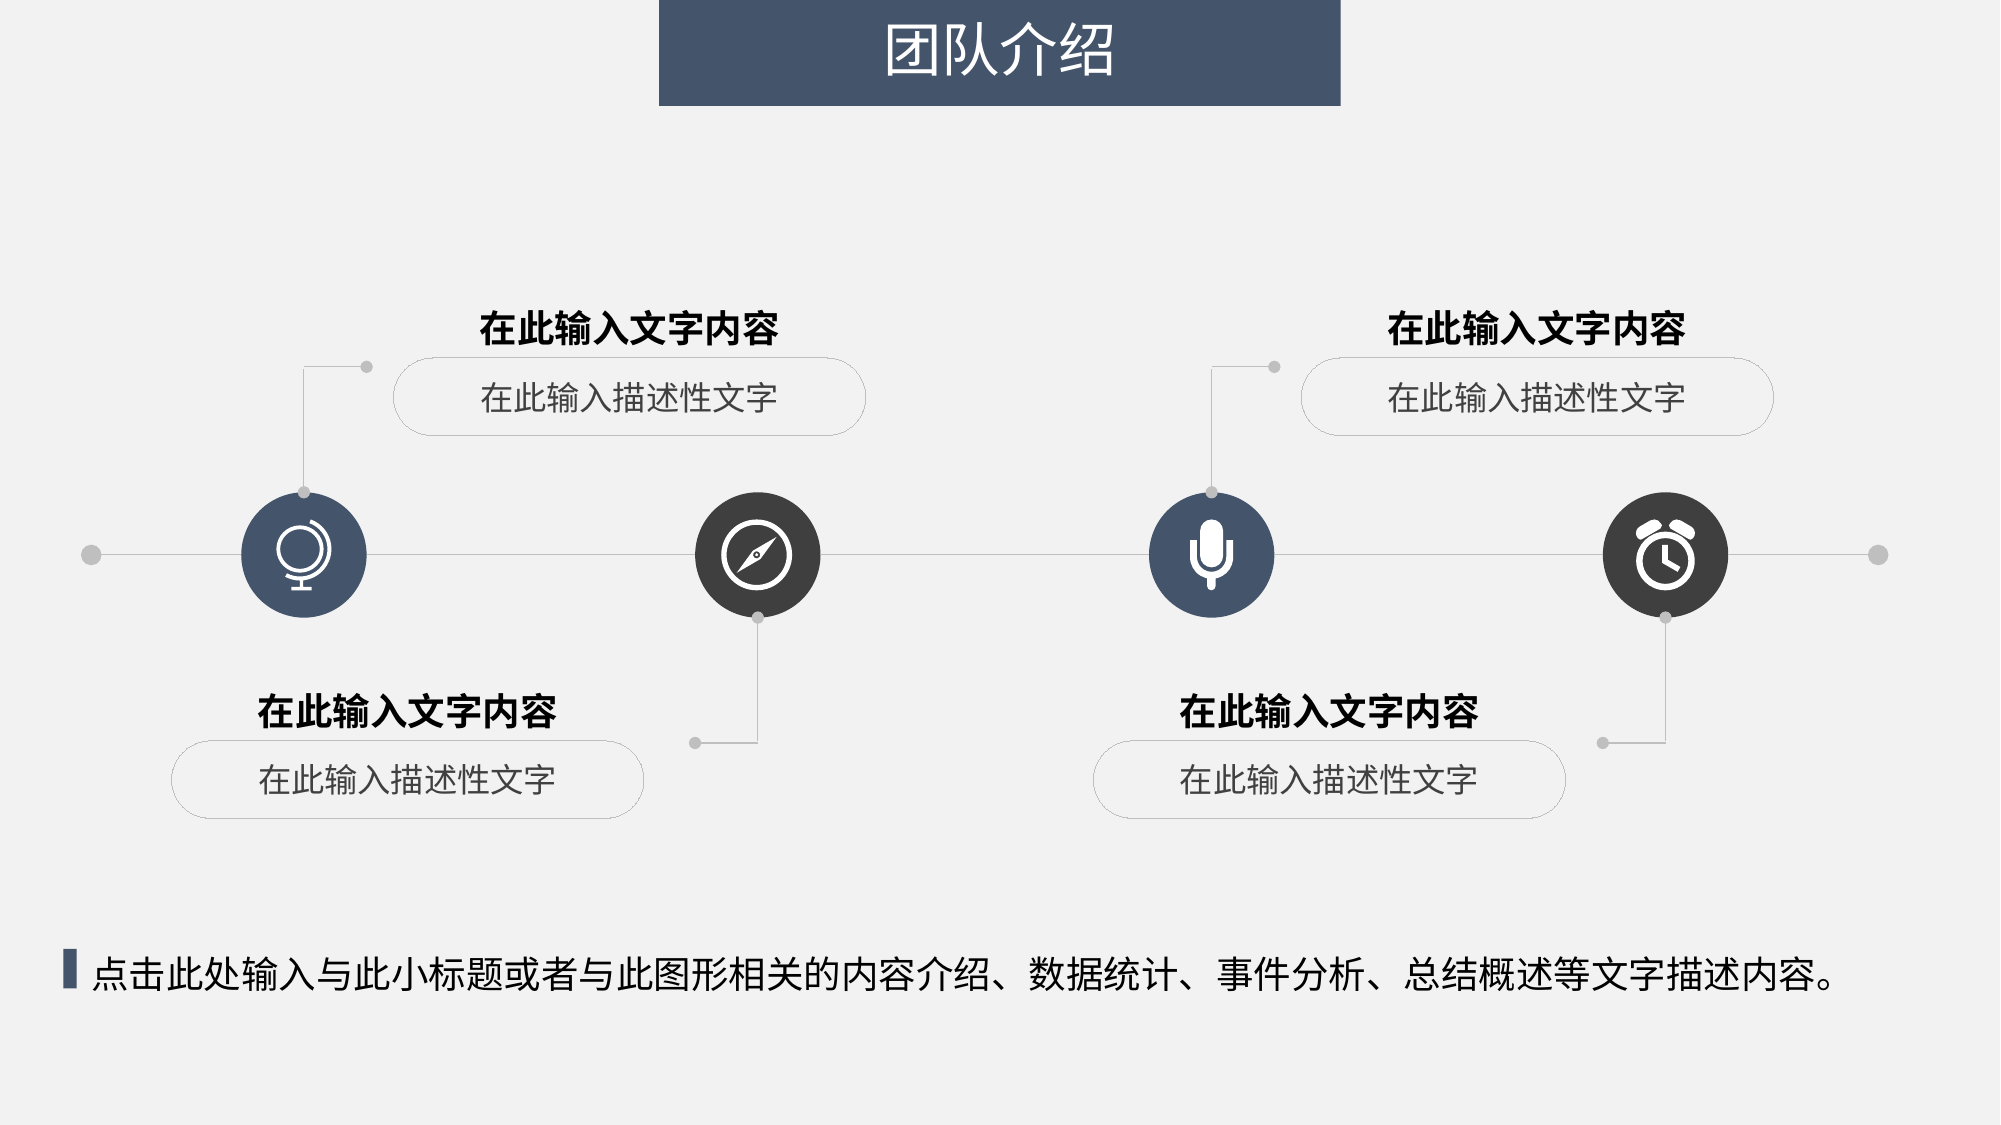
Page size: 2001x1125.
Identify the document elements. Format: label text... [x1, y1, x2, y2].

text_box [275, 518, 333, 592]
text_box 在此输入描述性文字 [1093, 740, 1566, 819]
text_box 在此输入描述性文字 [393, 357, 866, 436]
text_box 在此输入文字内容 [1093, 680, 1566, 740]
text_box 在此输入文字内容 [171, 680, 644, 740]
title 团队介绍 [742, 13, 1258, 93]
text_box [1147, 491, 1276, 619]
text_box 在此输入文字内容 [393, 297, 866, 358]
text_box 在此输入描述性文字 [1301, 357, 1774, 436]
text_box [1188, 518, 1235, 592]
text_box [1601, 491, 1730, 619]
text_box [62, 948, 78, 989]
text_box [694, 491, 822, 619]
text_box 点击此处输入与此小标题或者与此图形相关的内容介绍、数据统计、事件分析、总结概述等文字描述内容。 [76, 932, 1936, 1004]
text_box [1634, 518, 1696, 592]
text_box [720, 518, 794, 592]
text_box [240, 491, 368, 619]
text_box 在此输入描述性文字 [171, 740, 644, 819]
text_box 在此输入文字内容 [1301, 297, 1774, 358]
